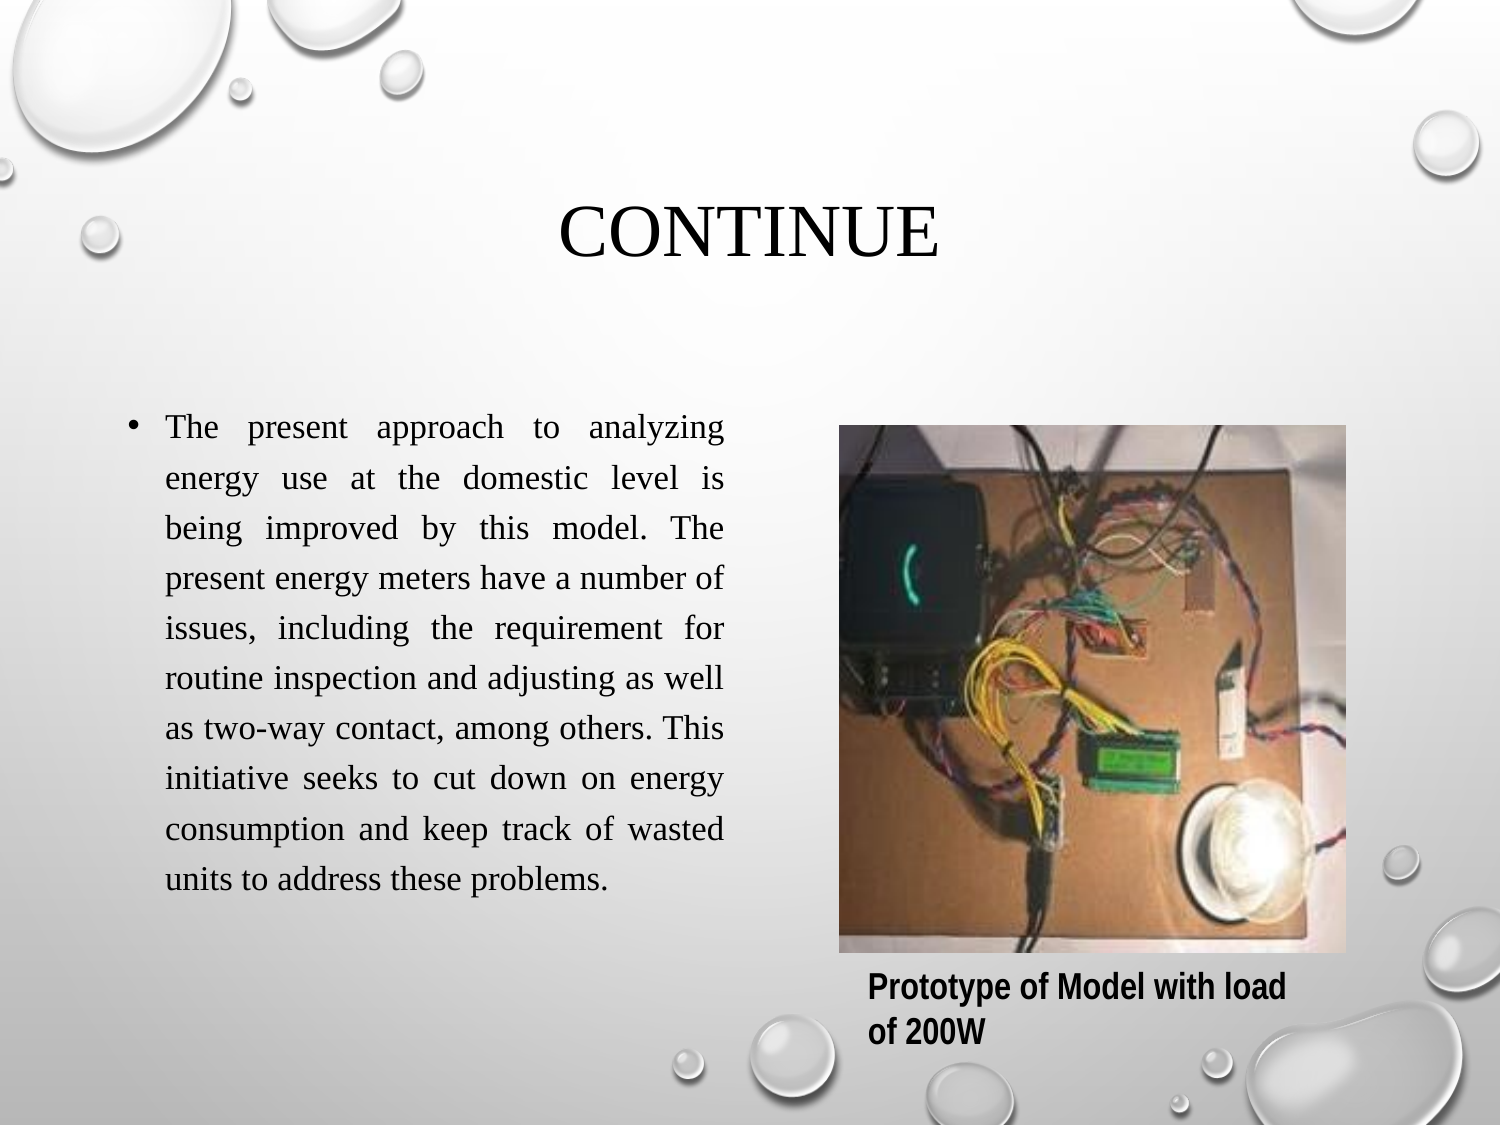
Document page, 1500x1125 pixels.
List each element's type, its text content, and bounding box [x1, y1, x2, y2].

text_box Prototype of Model with load of 200W [852, 961, 1311, 1060]
picture [0, 0, 1500, 1125]
title CONTINUE [112, 101, 1388, 364]
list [839, 425, 1346, 953]
list The present approach to analyzing energy use at the domestic level is being improved by this model. The present energy meters have a number of issues, including the requirement for routine inspection and adjusting as well as two-way contact, among others. This initiative seeks to cut down on energy consumption and keep track of wasted units to address these problems. [112, 388, 741, 950]
